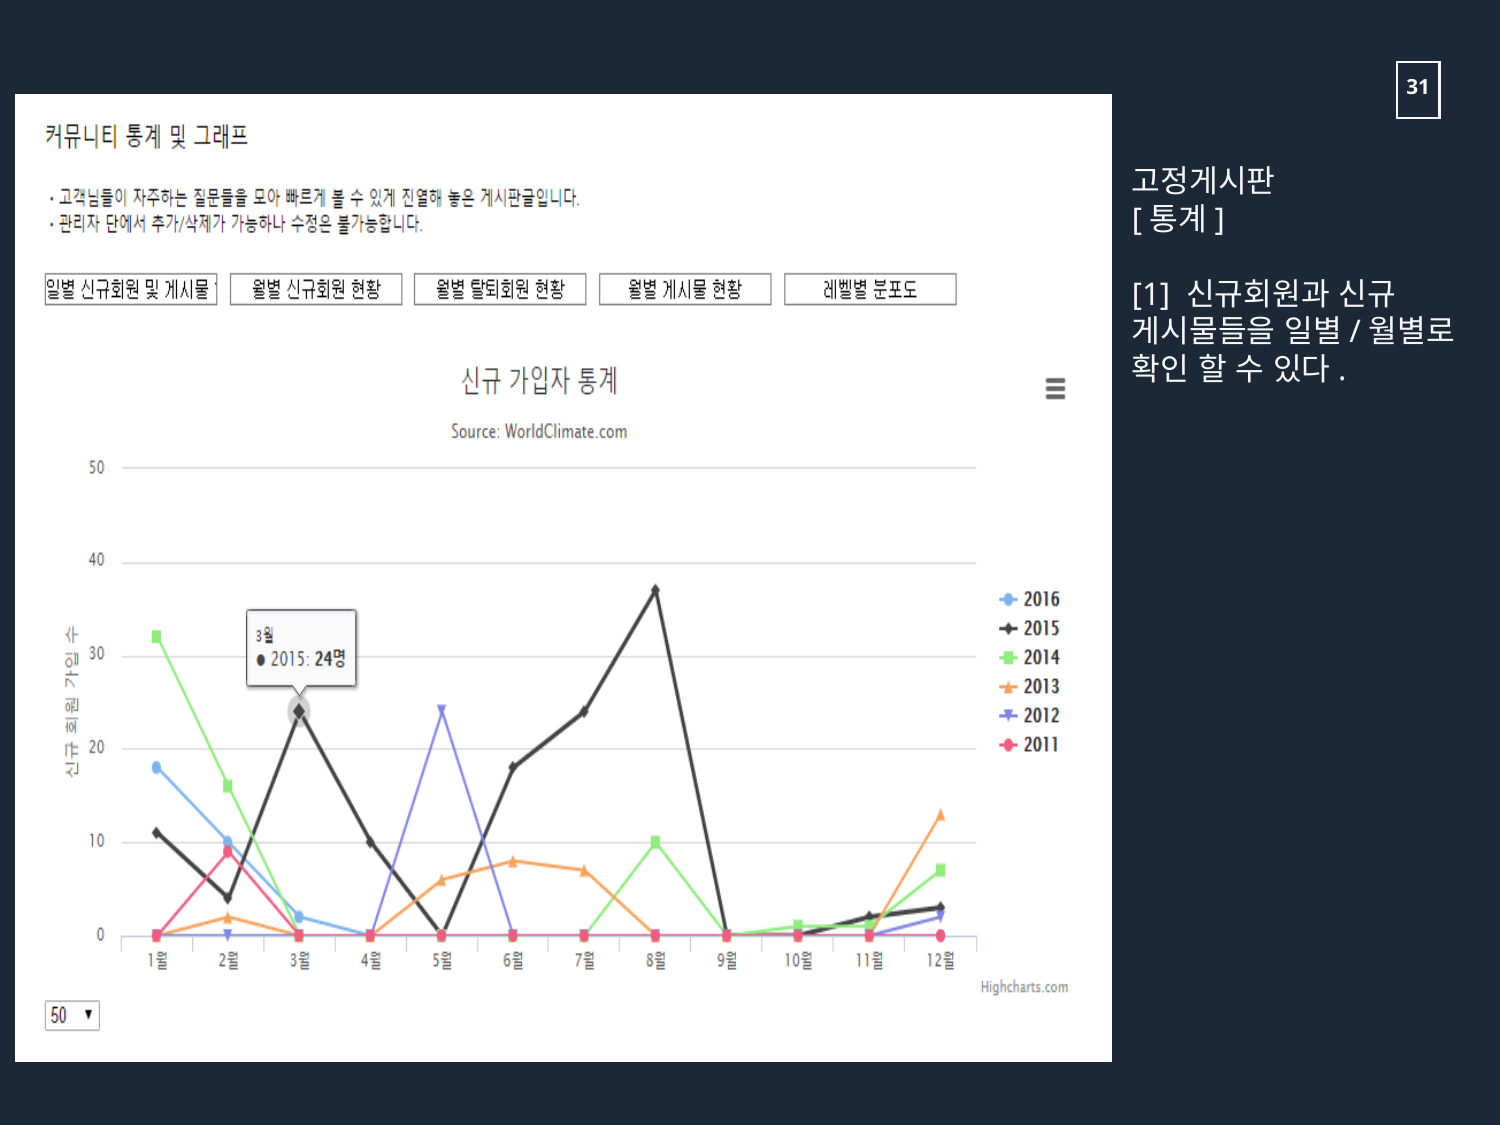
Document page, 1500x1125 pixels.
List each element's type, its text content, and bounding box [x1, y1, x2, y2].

text_box 고정게시판 [통계] [1] 신규회원과 신규 게시물들을 일별/월별로 확인 할 수 있다. [1117, 154, 1479, 394]
picture [15, 94, 1112, 1062]
